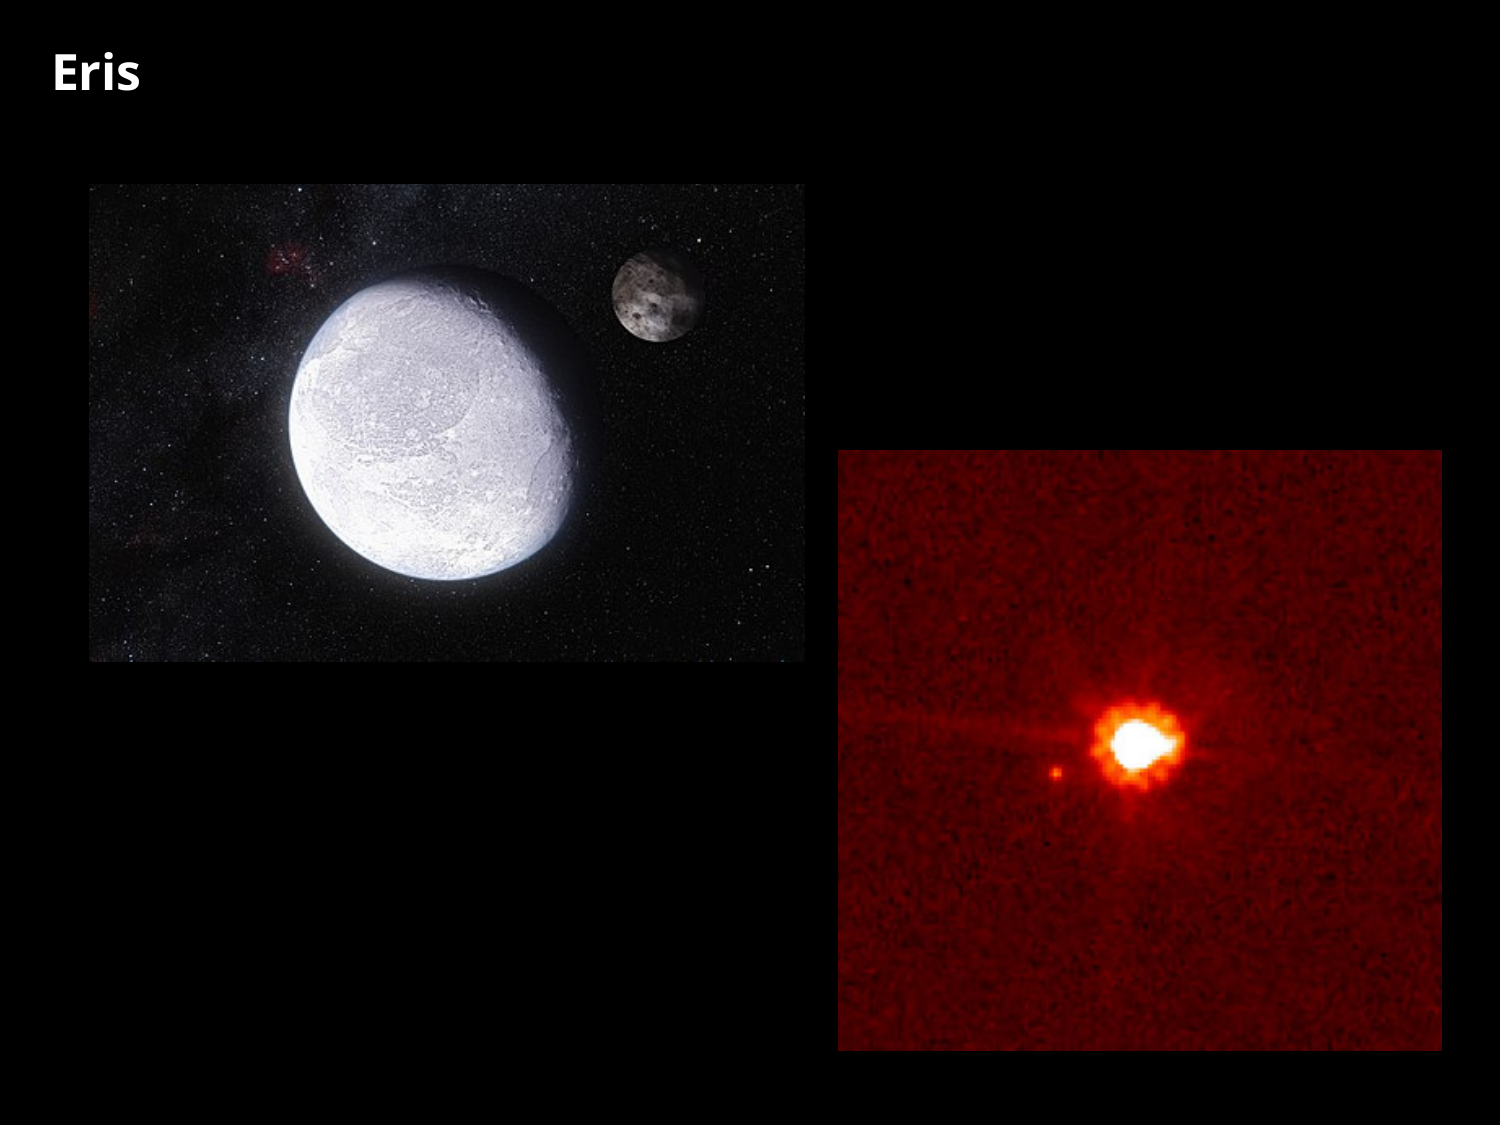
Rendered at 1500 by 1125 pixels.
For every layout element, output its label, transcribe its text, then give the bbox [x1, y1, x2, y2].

text_box Eris [36, 32, 1412, 108]
picture [838, 450, 1442, 1051]
picture [89, 184, 805, 662]
